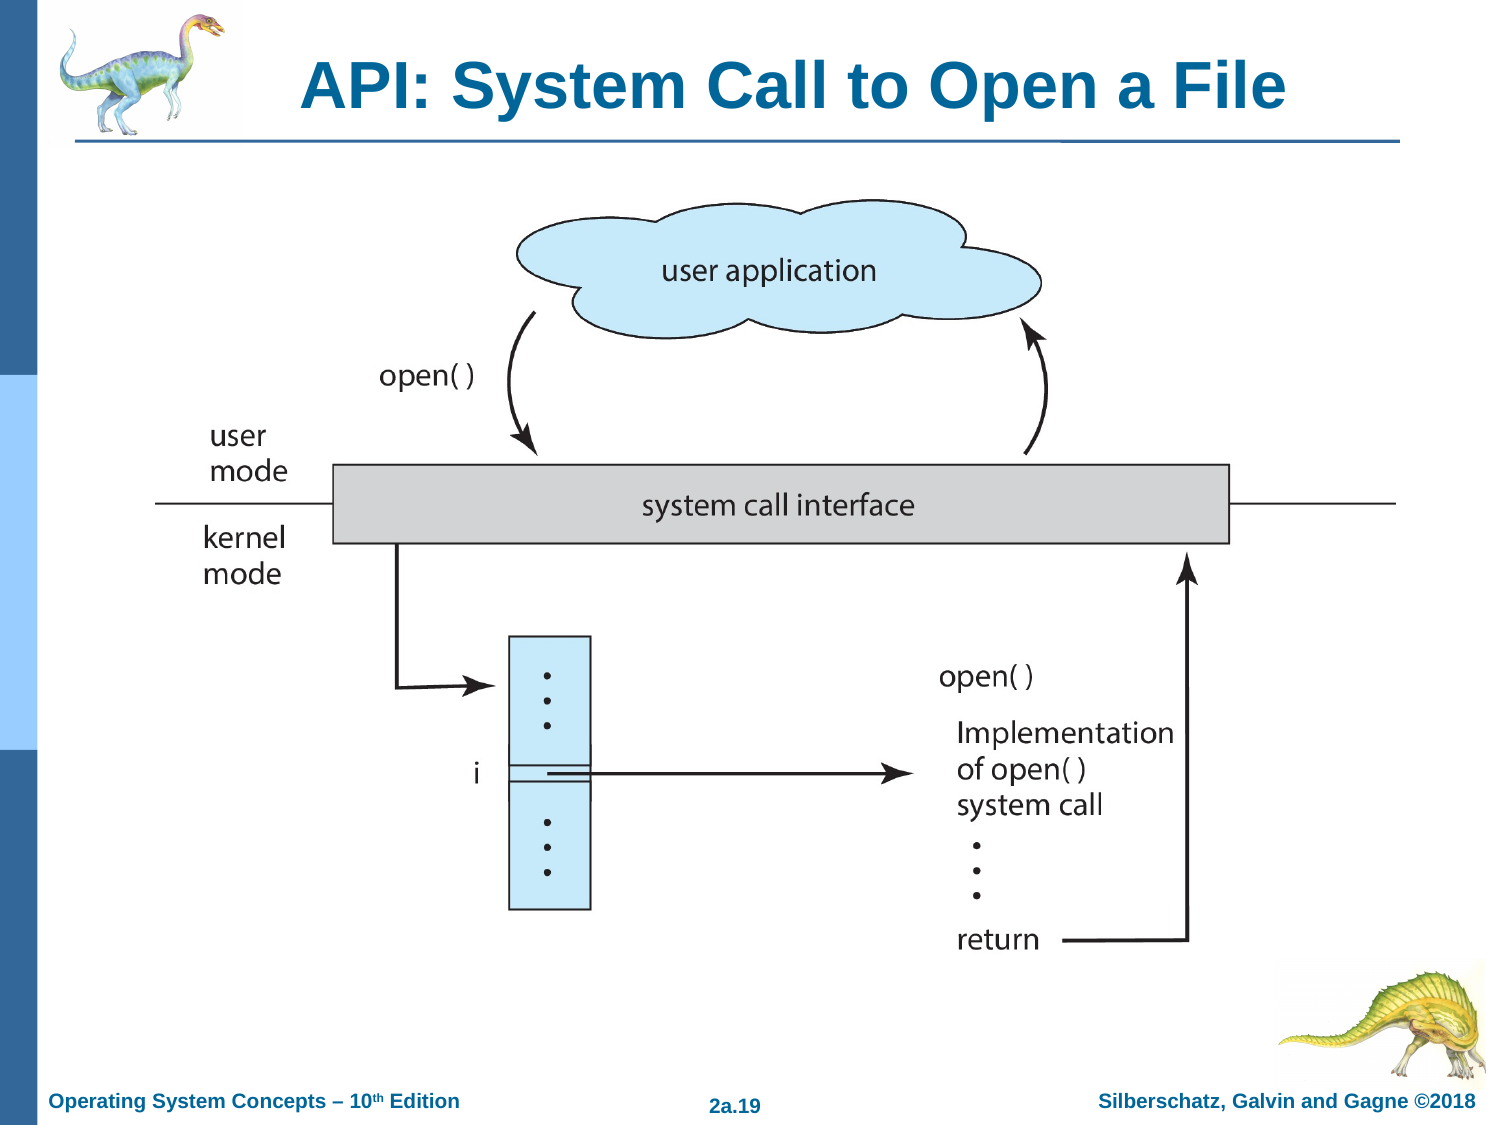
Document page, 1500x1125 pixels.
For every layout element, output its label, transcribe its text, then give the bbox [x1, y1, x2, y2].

picture [46, 0, 243, 149]
picture [1275, 959, 1486, 1090]
title API: System Call to Open a File [151, 34, 1438, 130]
picture [155, 199, 1397, 957]
